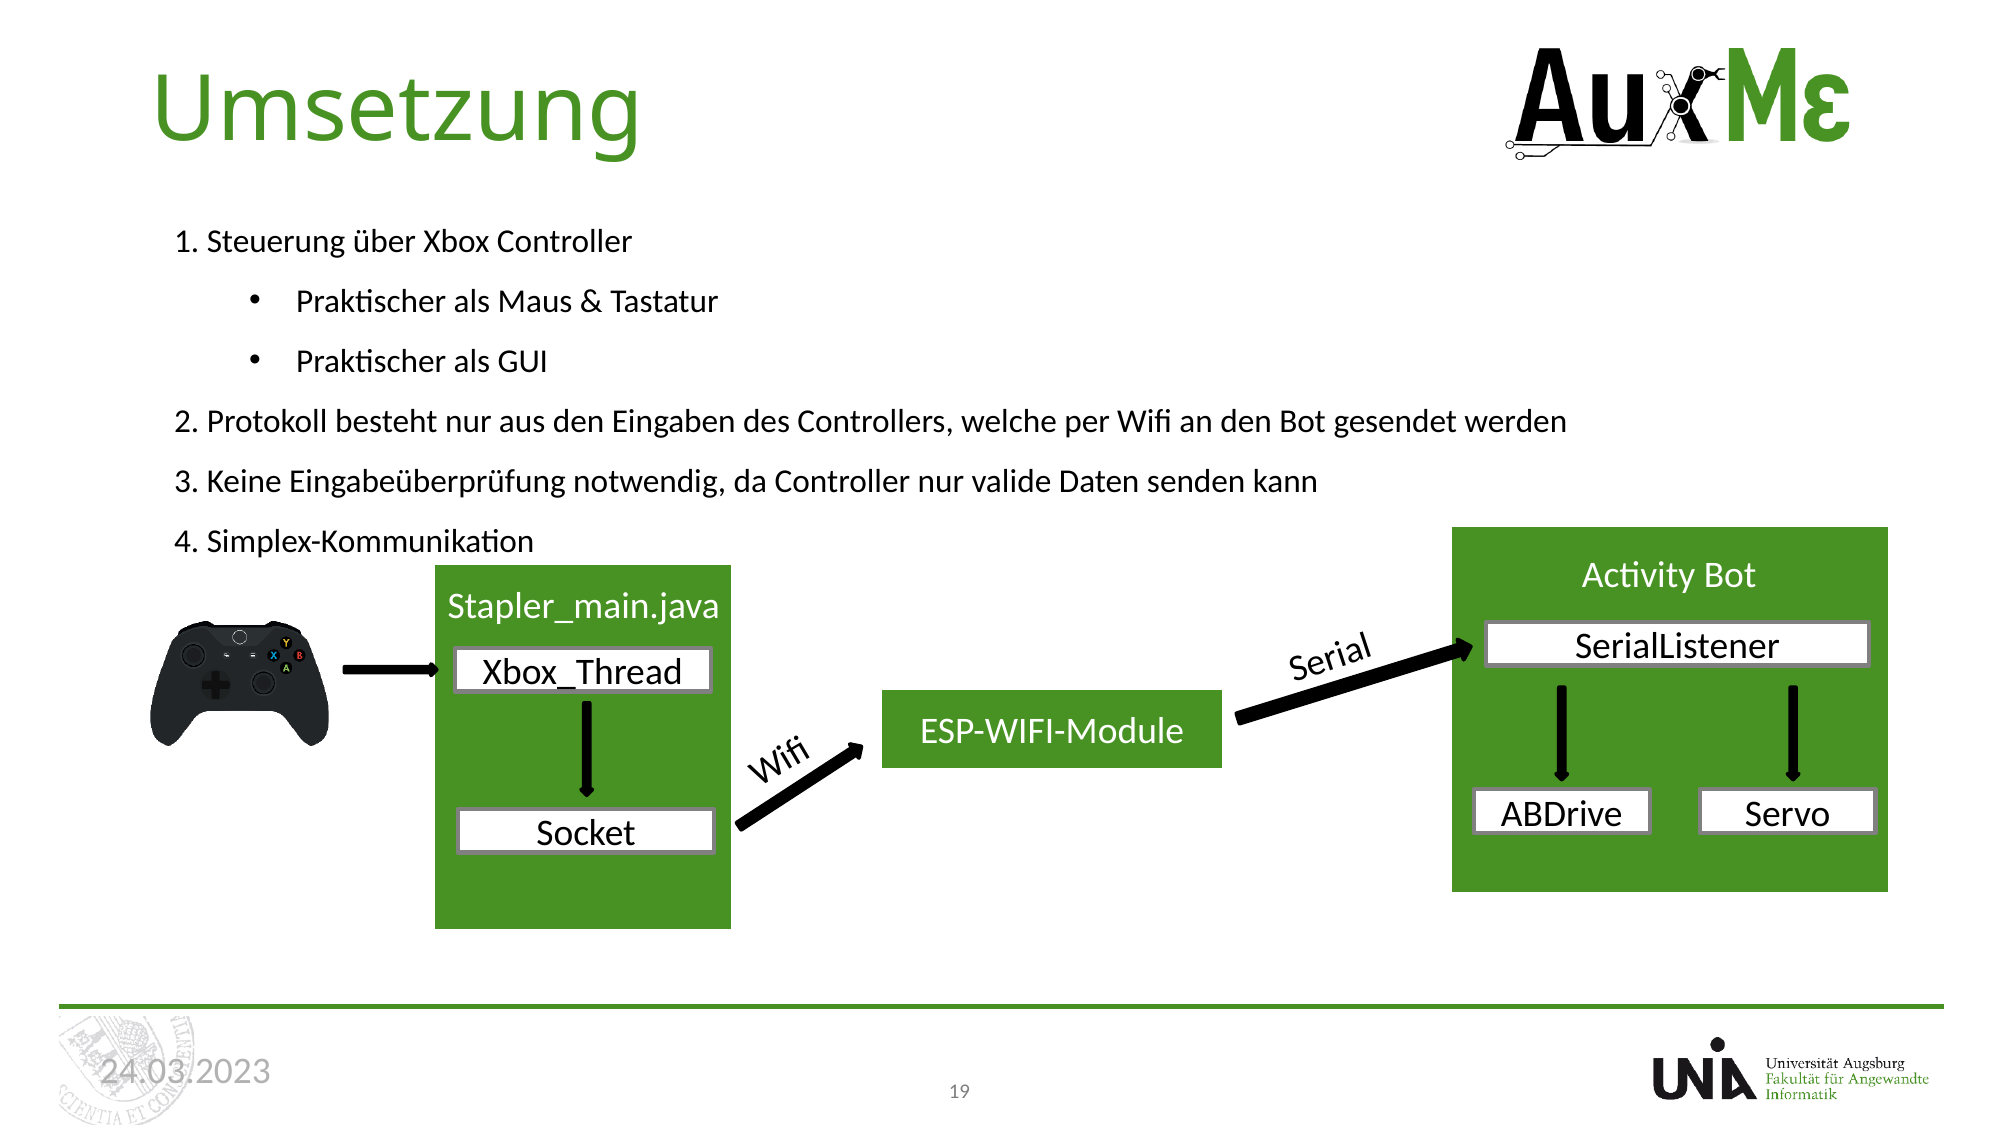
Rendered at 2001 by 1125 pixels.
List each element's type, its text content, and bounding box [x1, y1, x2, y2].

text_box [1505, 48, 1850, 160]
text_box SerialListener [1484, 620, 1871, 668]
text_box Serial [1265, 600, 1419, 701]
text_box [1234, 637, 1473, 726]
text_box Stapler_main.java [432, 573, 750, 634]
picture [1653, 1037, 1929, 1100]
text_box 1. Steuerung über Xbox Controller Praktischer als Maus & Tastatur Praktischer als GUI 2. Protokoll besteht nur aus den Eingaben des Controllers, welche per Wifi an den Bot gesendet werden 3. Keine Eingabeüberprüfung notwendig, da Controller nur valide Daten senden kann 4. Simplex-Kommunikation [159, 191, 1585, 566]
text_box ABDrive [1472, 787, 1652, 835]
text_box [342, 662, 439, 678]
slide_number 19 [948, 1077, 1031, 1106]
text_box [1554, 685, 1570, 782]
text_box [734, 742, 864, 832]
text_box [1448, 566, 1892, 896]
text_box [1585, 523, 1892, 543]
text_box Wifi [723, 701, 845, 808]
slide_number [99, 1046, 560, 1103]
picture [150, 621, 329, 746]
text_box [1785, 685, 1801, 782]
text_box [431, 566, 735, 933]
title Umsetzung [150, 48, 775, 160]
text_box Socket [456, 807, 716, 855]
text_box ESP-WIFI-Module [878, 685, 1226, 772]
text_box Activity Bot [1567, 543, 1912, 603]
text_box Xbox_Thread [453, 646, 713, 694]
picture [58, 1016, 195, 1125]
text_box Servo [1698, 787, 1878, 835]
text_box [579, 701, 595, 798]
